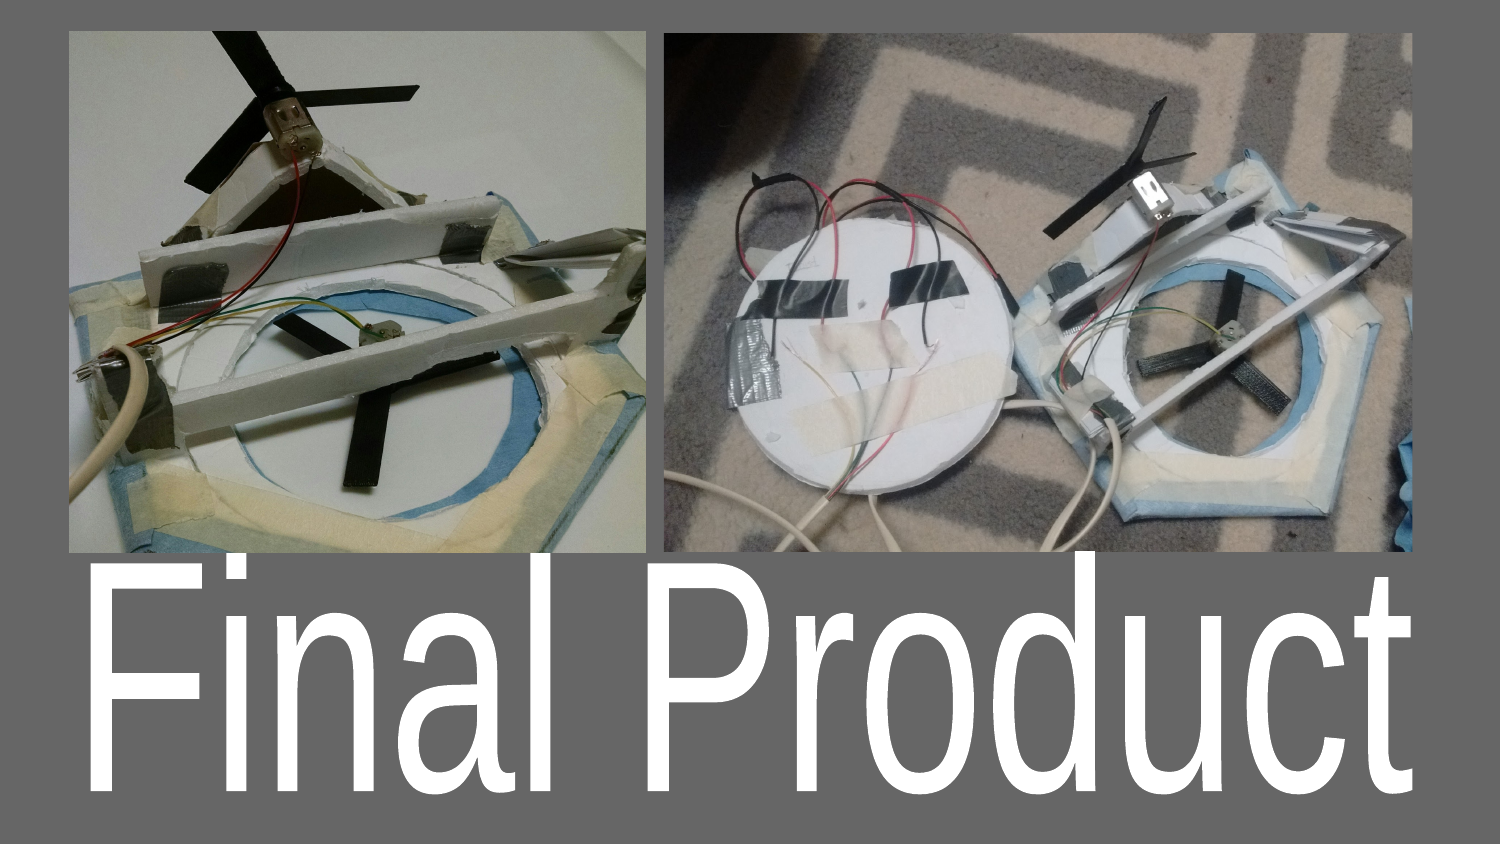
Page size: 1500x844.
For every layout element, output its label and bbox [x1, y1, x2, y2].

picture [663, 33, 1413, 552]
picture [69, 31, 646, 554]
